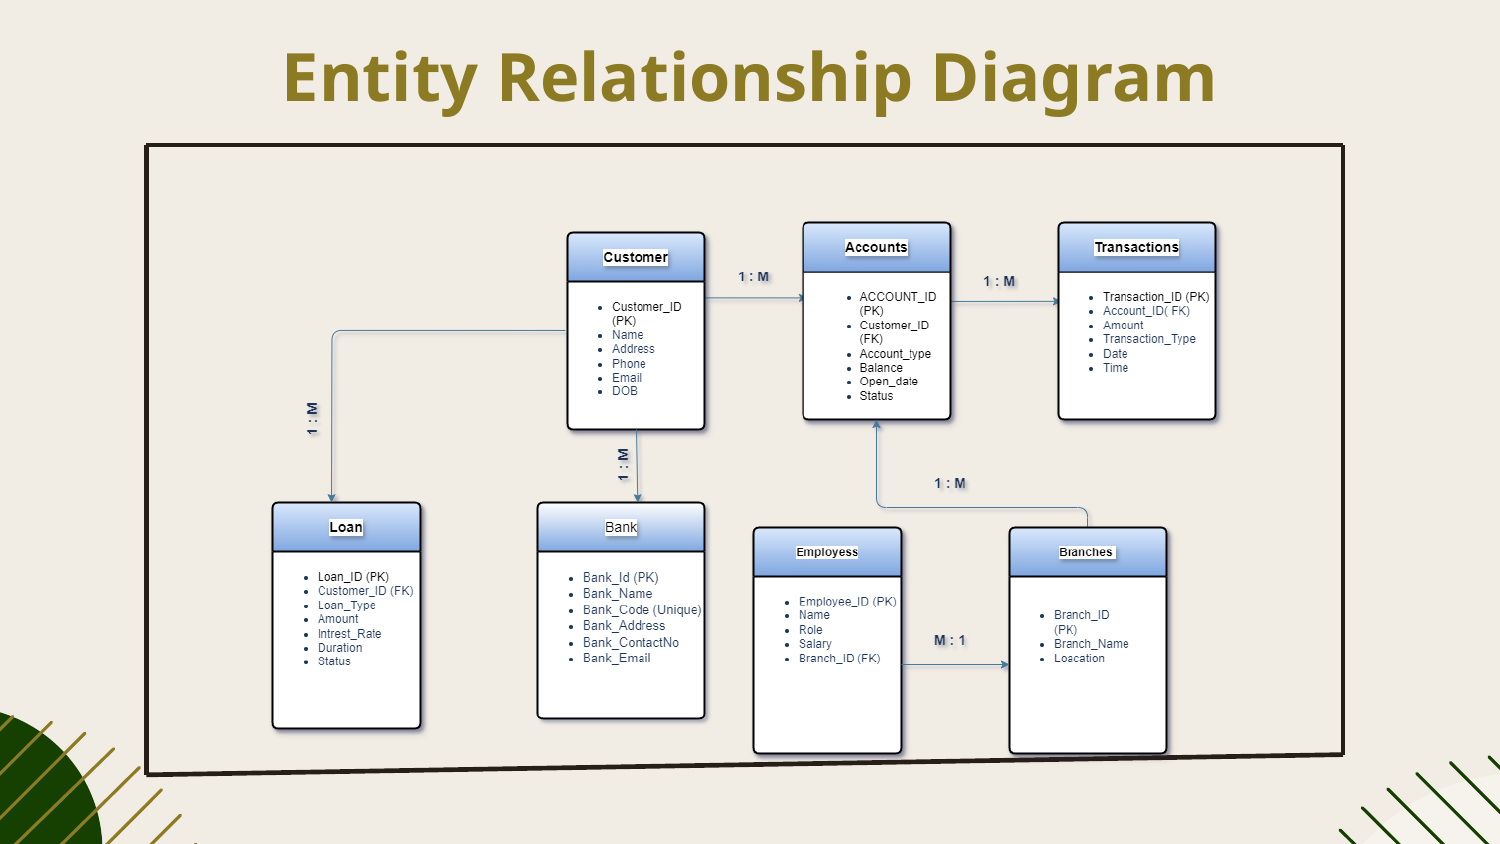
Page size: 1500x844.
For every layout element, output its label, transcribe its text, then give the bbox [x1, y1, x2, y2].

picture [266, 217, 1233, 754]
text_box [150, 754, 1344, 776]
title Entity Relationship Diagram [116, 19, 1383, 202]
